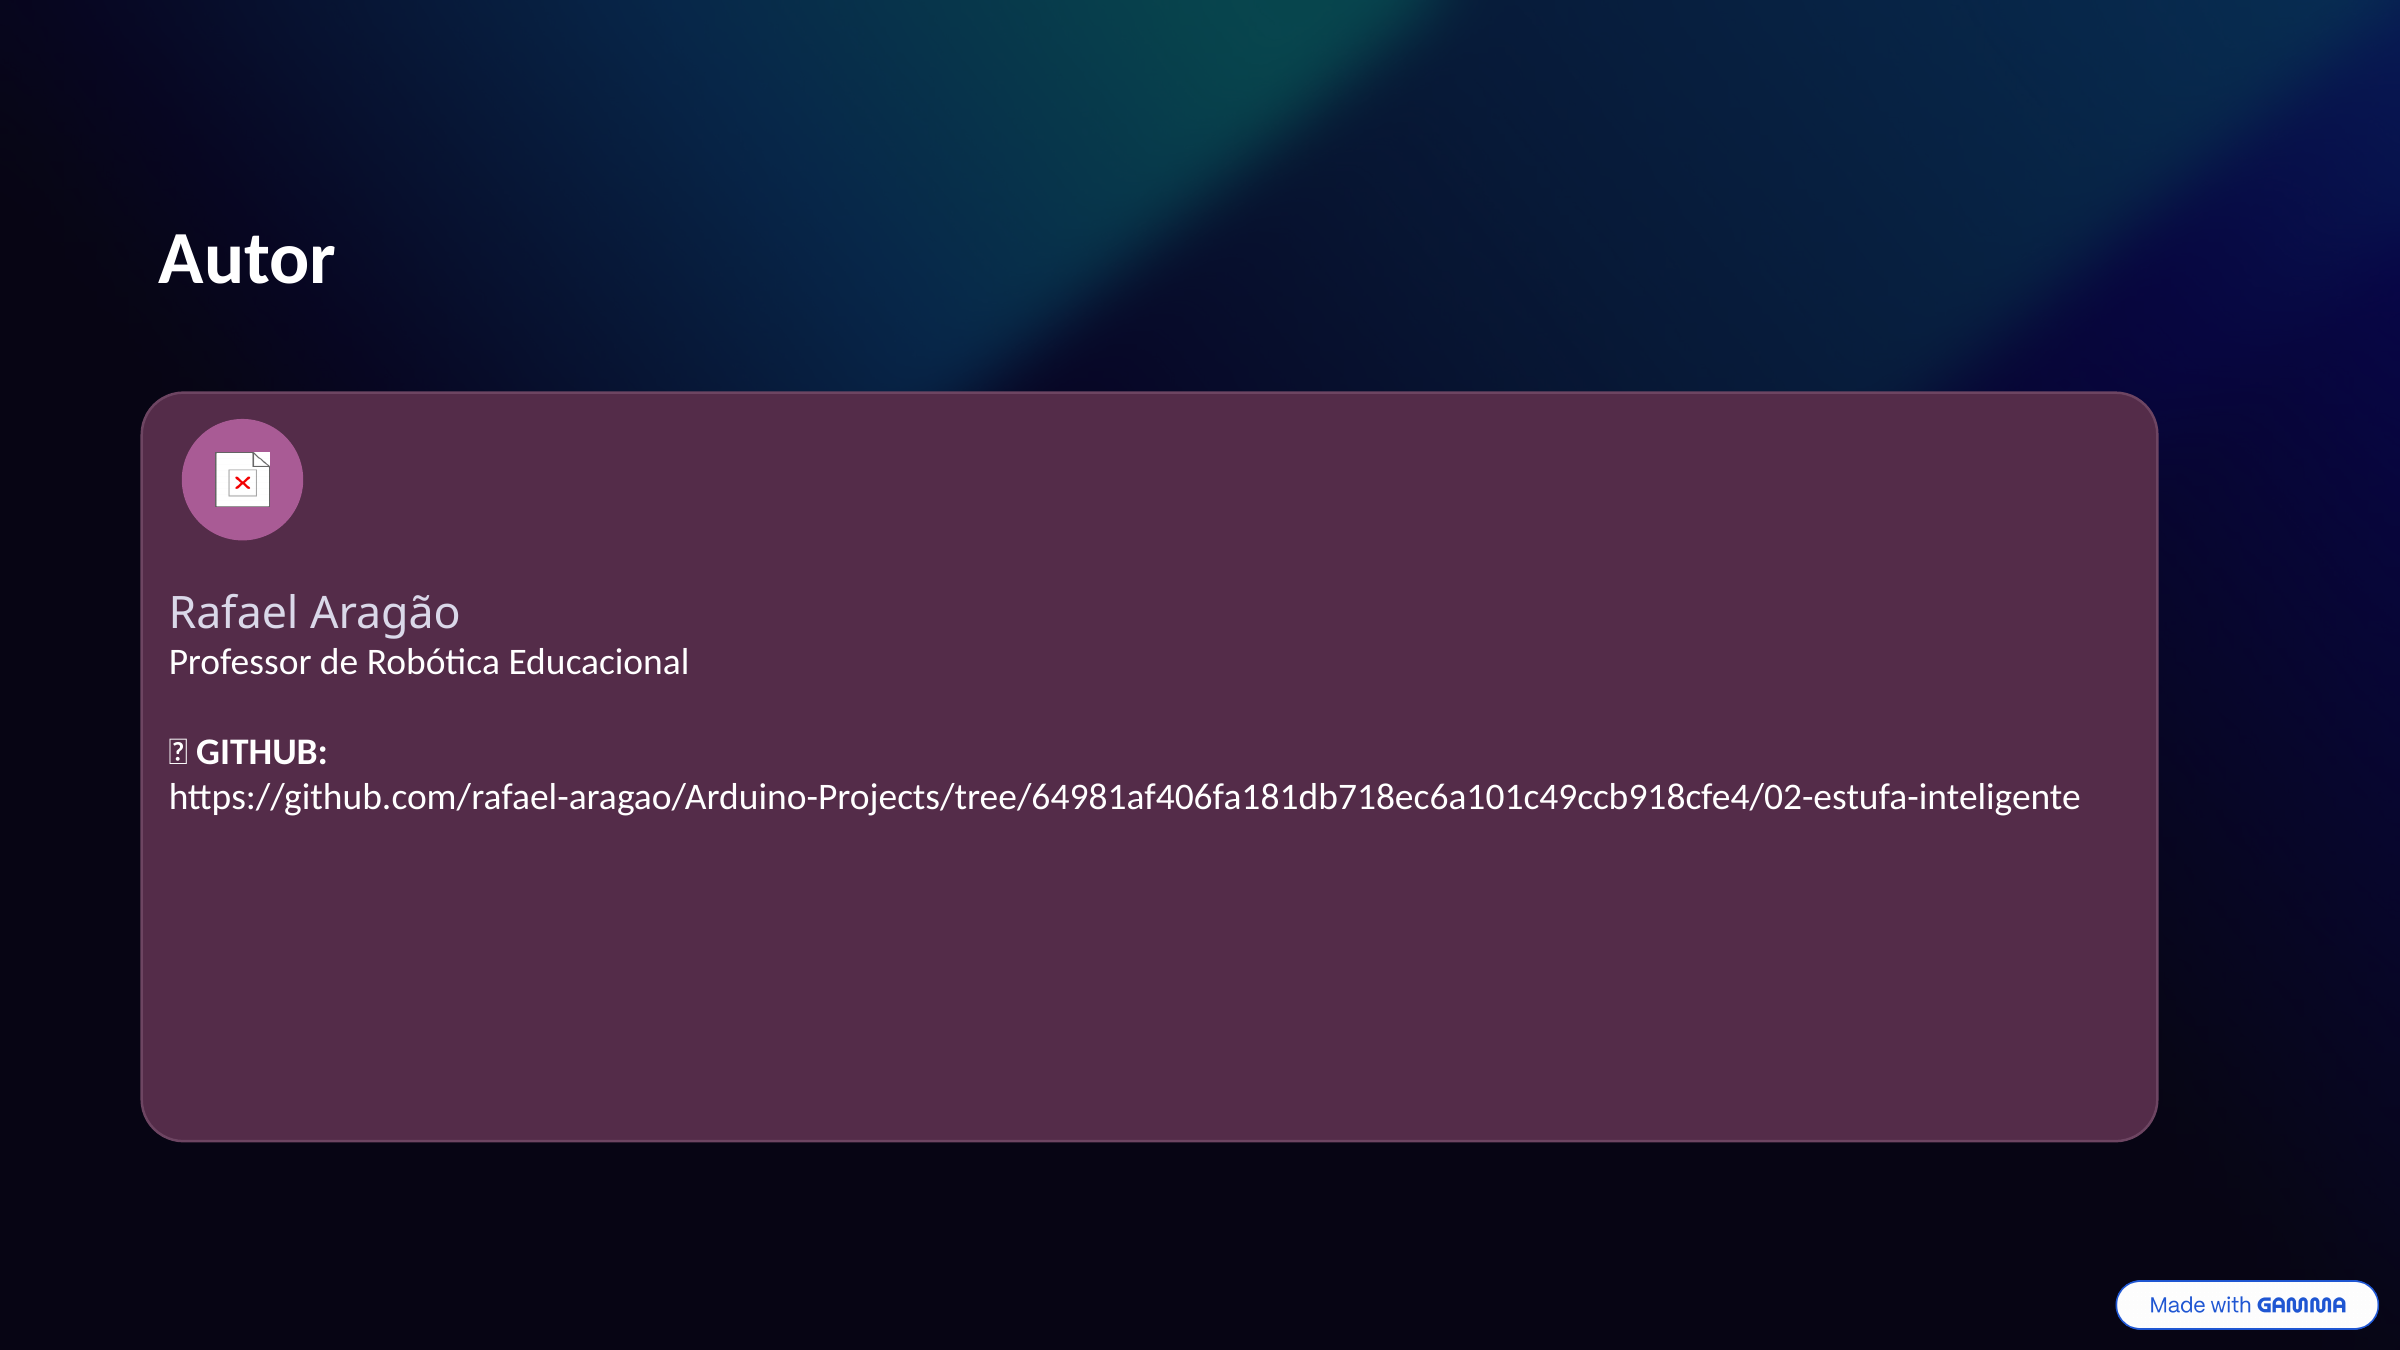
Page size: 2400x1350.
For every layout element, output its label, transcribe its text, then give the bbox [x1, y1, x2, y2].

text_box [181, 418, 304, 541]
text_box Professor de Robótica Educacional 🔗 GITHUB: https://github.com/rafael-aragao/Arduino-Projects/tree/64981af406fa181db718ec6a101c49ccb918cfe4/02-estufa-inteligente [141, 392, 2158, 1142]
text_box Rafael Aragão [168, 580, 619, 638]
picture [215, 452, 270, 507]
picture [2106, 1271, 2389, 1339]
text_box Autor [141, 208, 930, 299]
